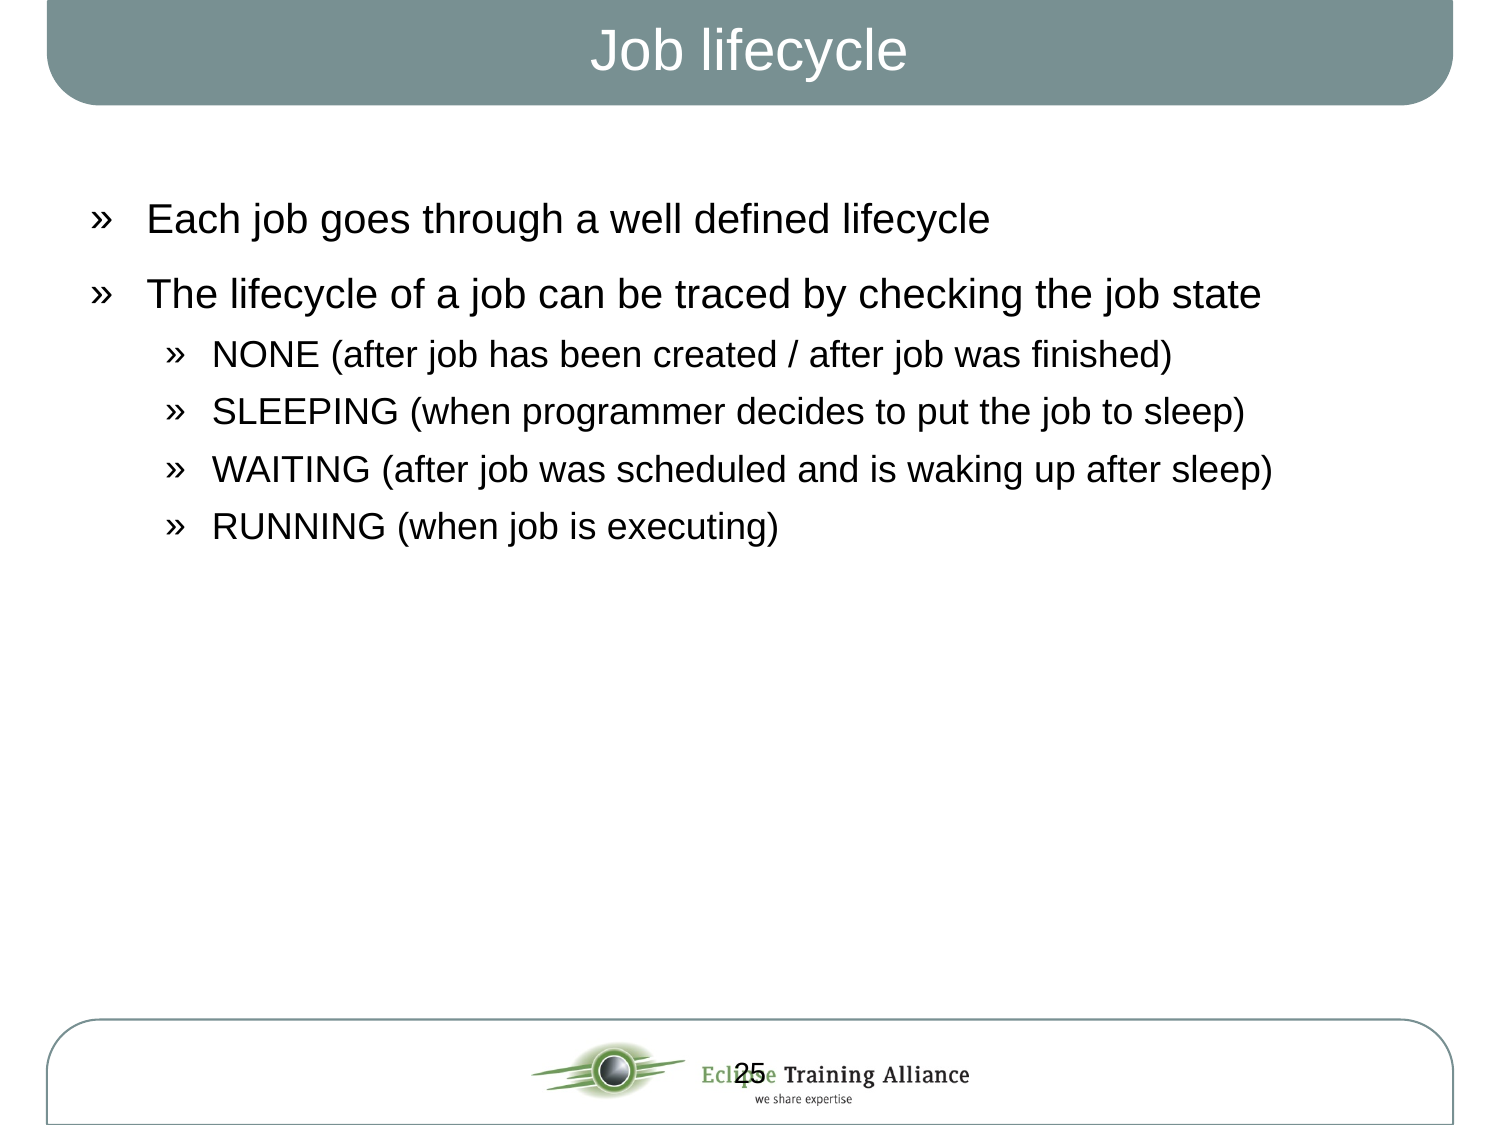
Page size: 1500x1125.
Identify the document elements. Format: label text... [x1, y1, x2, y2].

title Job lifecycle [82, 0, 1418, 94]
slide_number 25 [662, 1041, 838, 1102]
picture [531, 1038, 969, 1106]
list Each job goes through a well defined lifecycle The lifecycle of a job can be traced by checking the job state NONE (after job has been created / after job was finished) SLEEPING (when programmer decides to put the job to sleep) WAITING (after job was scheduled and is waking up after sleep) RUNNING (when job is executing) [75, 184, 1425, 1000]
